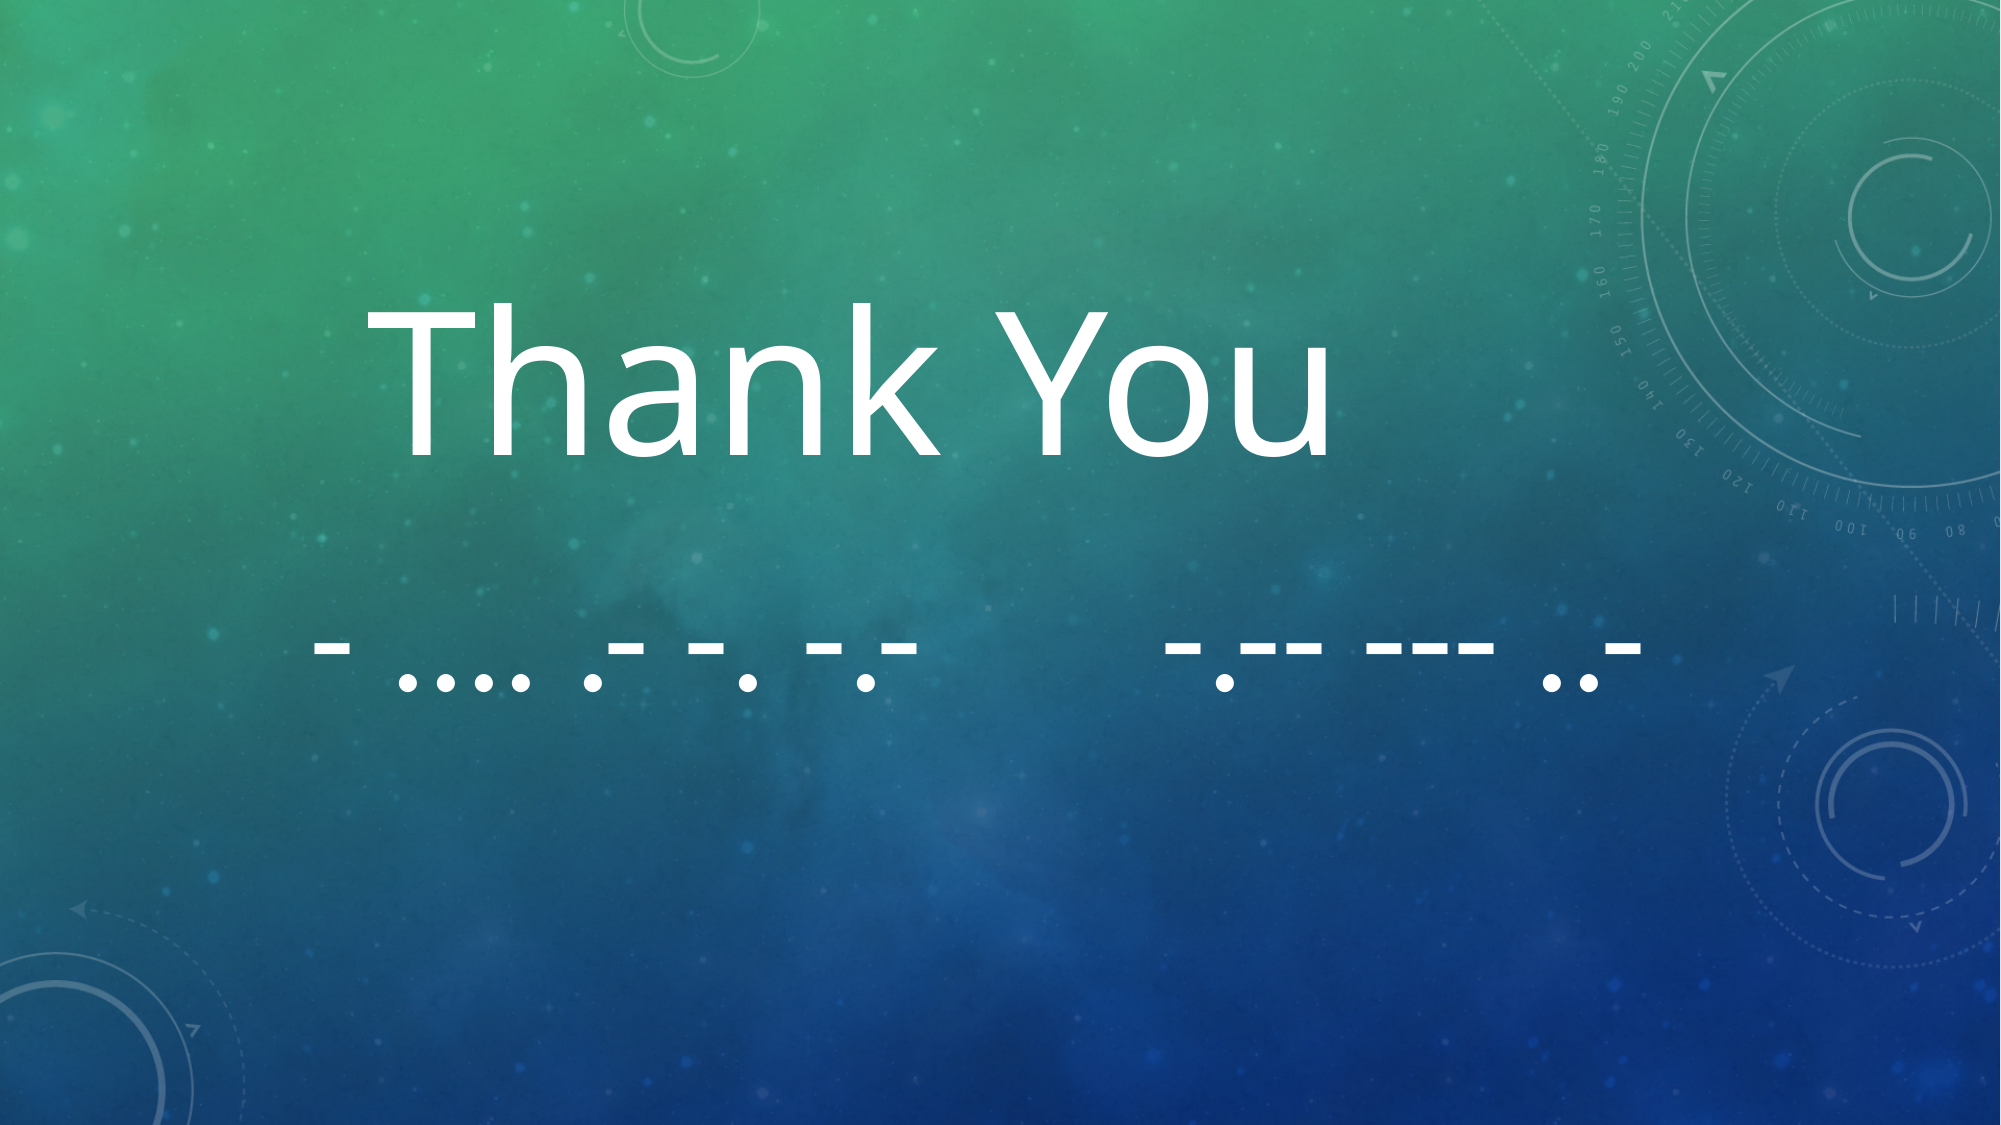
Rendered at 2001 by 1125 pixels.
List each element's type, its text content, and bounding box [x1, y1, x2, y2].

text_box Thank You [351, 248, 1683, 504]
text_box - .... .- -. -.- -.-- --- ..- [295, 533, 1814, 729]
picture [0, 0, 2001, 1125]
